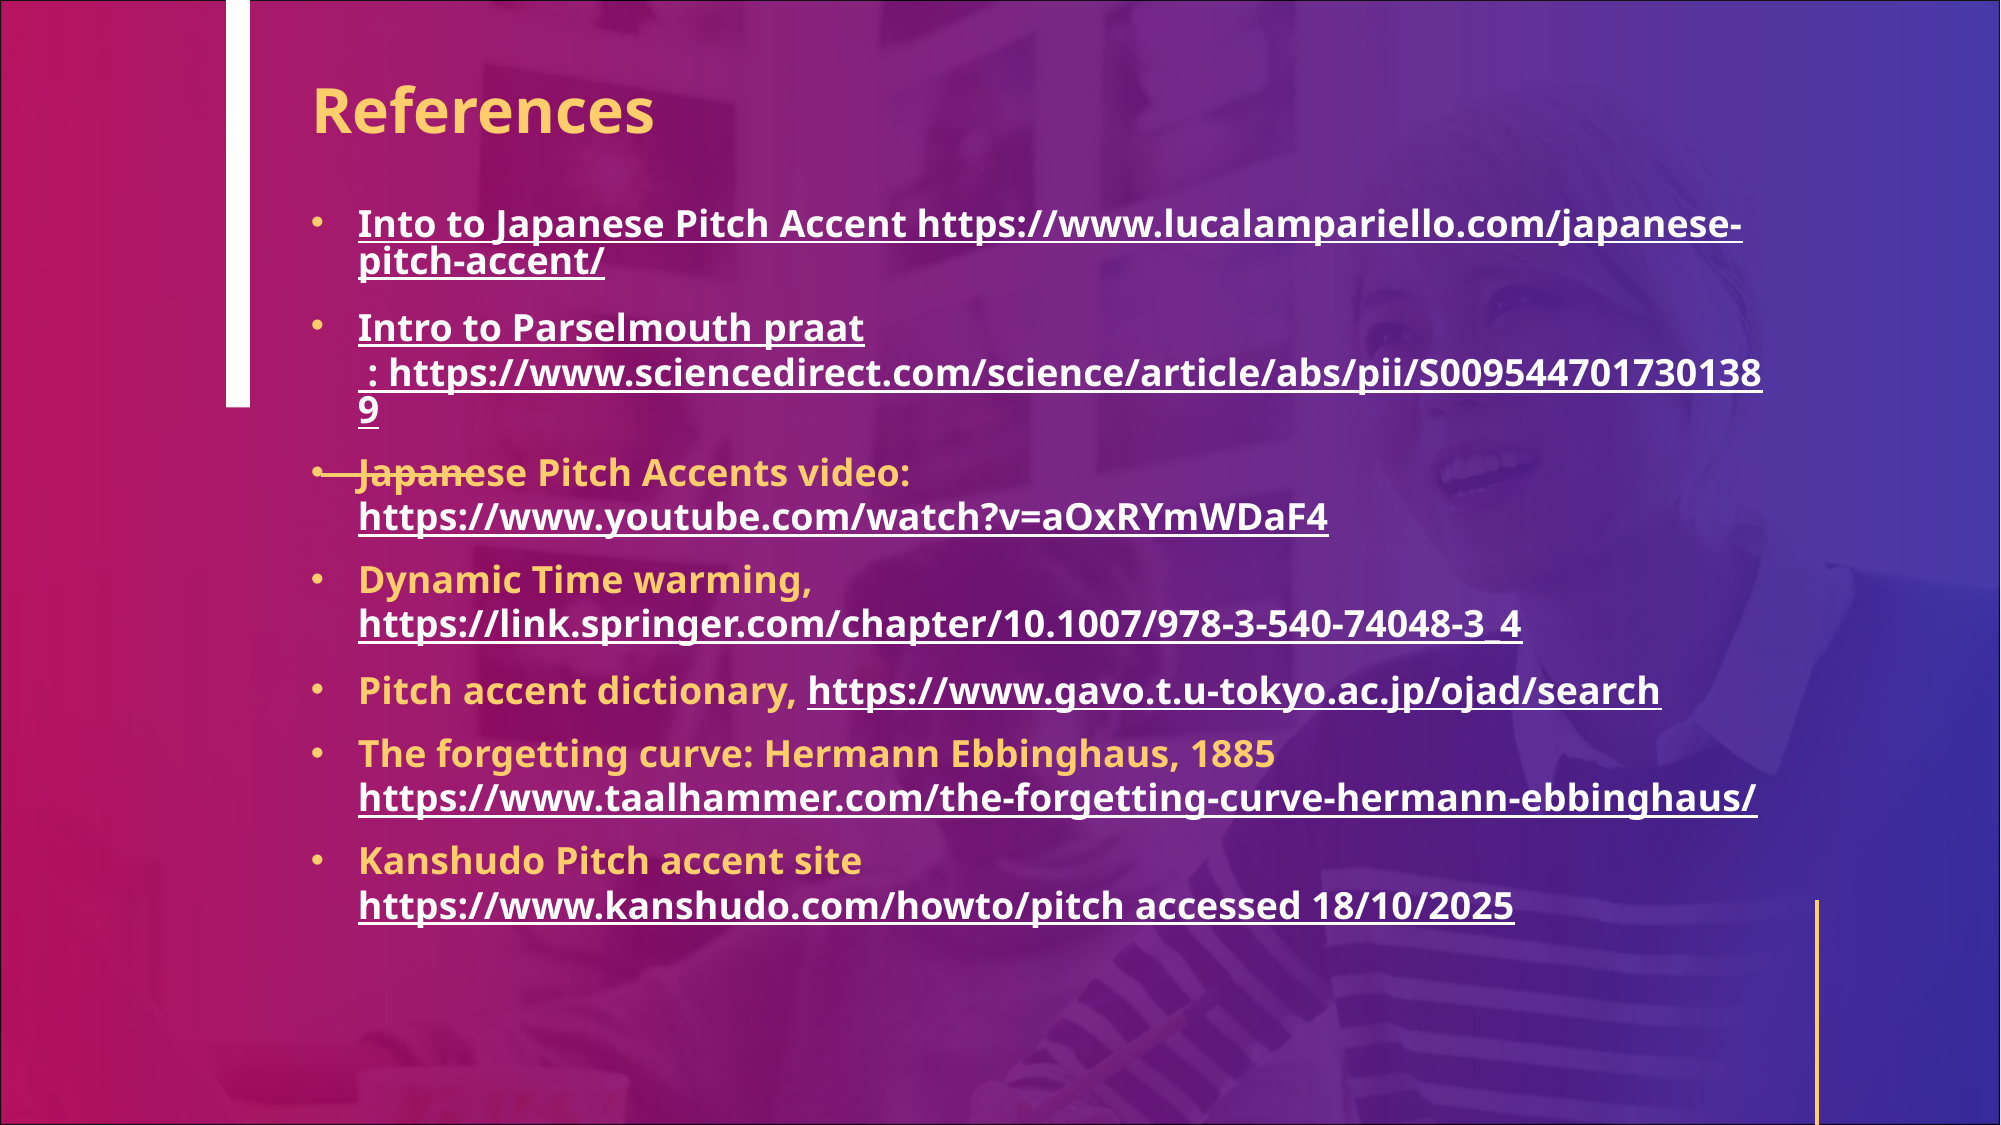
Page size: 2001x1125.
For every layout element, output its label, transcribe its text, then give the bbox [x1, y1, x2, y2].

subtitle References [295, 71, 1796, 302]
text_box Into to Japanese Pitch Accent https://www.lucalampariello.com/japanese-pitch-accent/ Intro to Parselmouth praat : https://www.sciencedirect.com/science/article/abs/pii/S0095447017301389 Japanese Pitch Accents video: https://www.youtube.com/watch?v=aOxRYmWDaF4 Dynamic Time warming, https://link.springer.com/chapter/10.1007/978-3-540-74048-3_4 Pitch accent dictionary, https://www.gavo.t.u-tokyo.ac.jp/ojad/search The forgetting curve: Hermann Ebbinghaus, 1885 https://www.taalhammer.com/the-forgetting-curve-hermann-ebbinghaus/ Kanshudo Pitch accent site https://www.kanshudo.com/howto/pitch accessed 18/10/2025 [295, 193, 1779, 1076]
